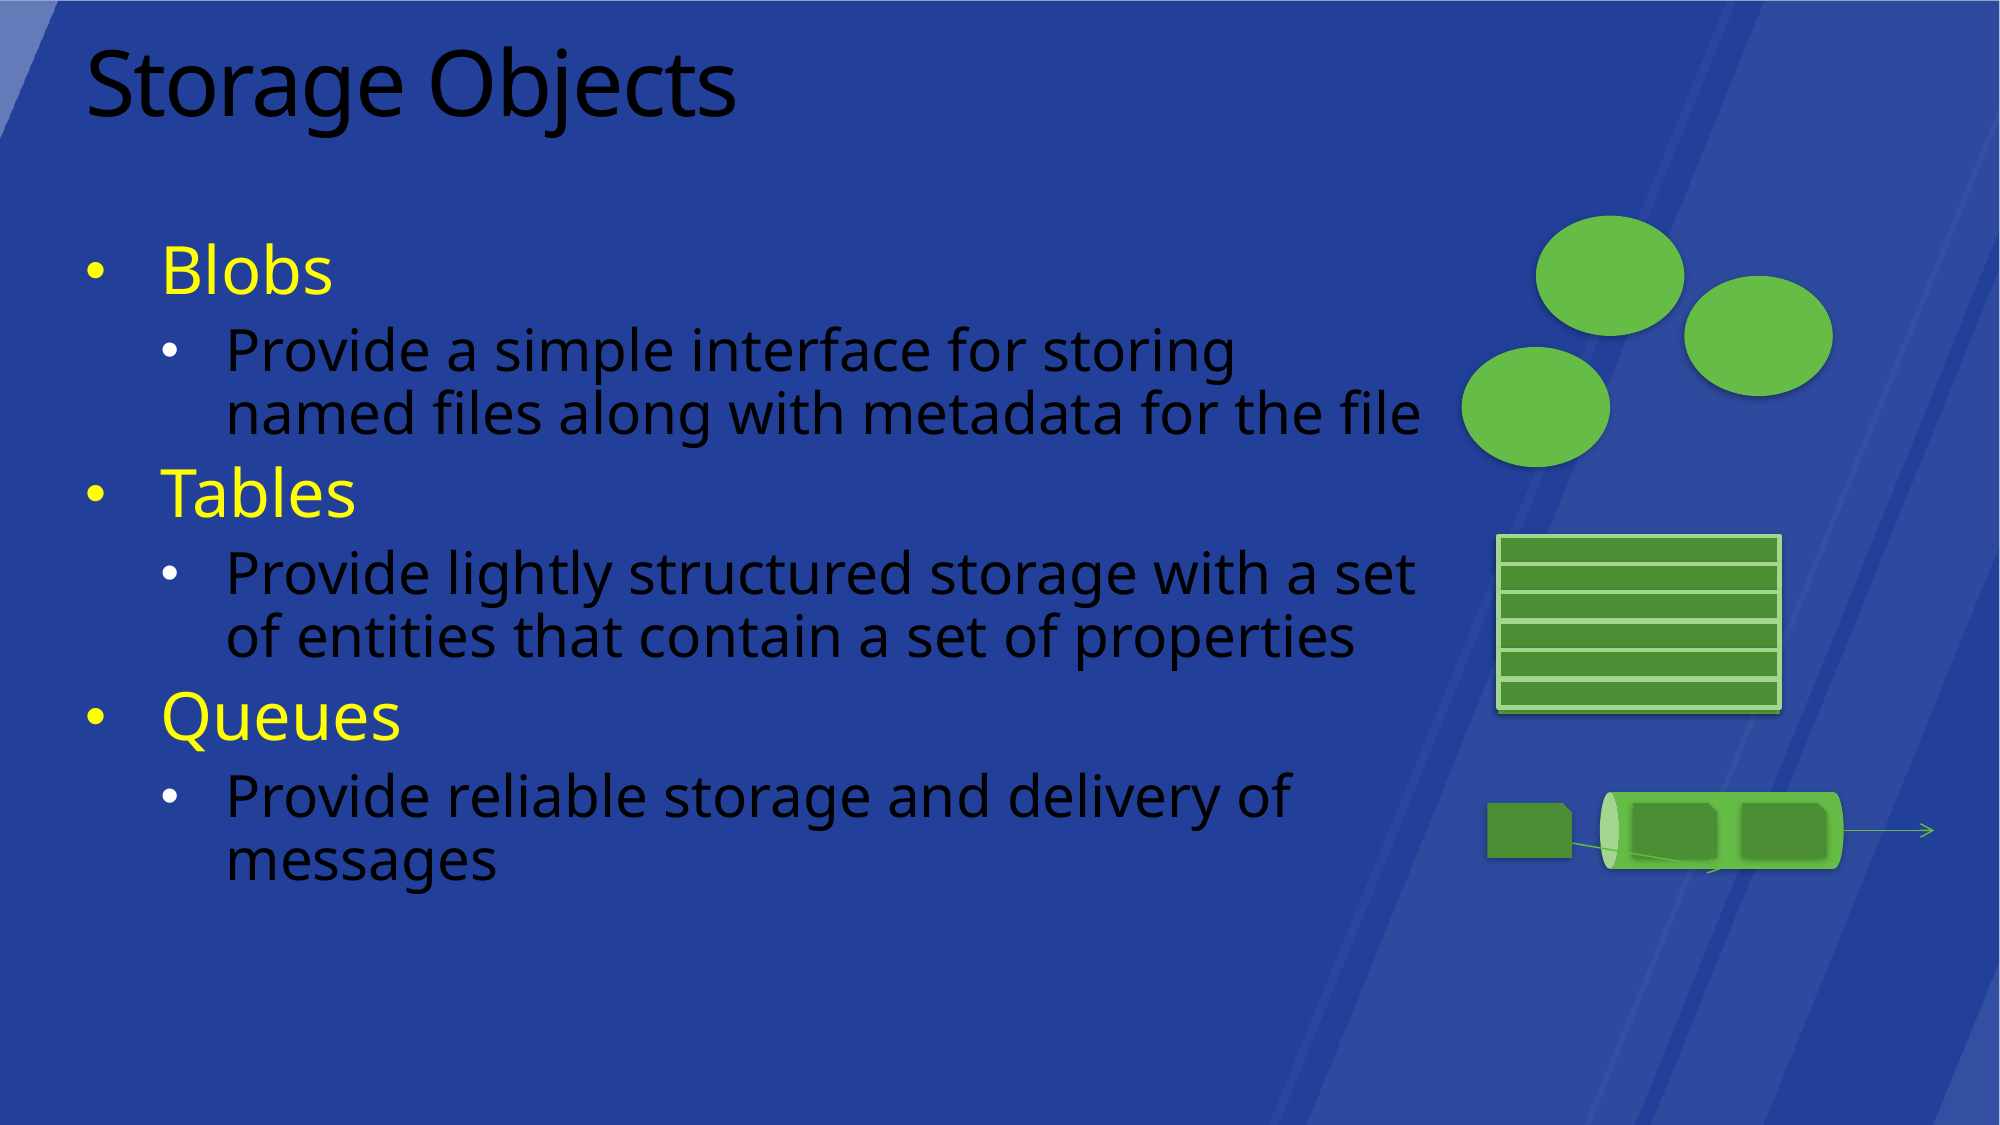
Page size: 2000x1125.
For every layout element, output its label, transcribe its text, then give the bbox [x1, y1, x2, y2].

text_box [1498, 563, 1780, 591]
picture [0, 0, 2000, 1125]
text_box [1683, 275, 1834, 397]
text_box [1486, 802, 1573, 859]
text_box [1498, 591, 1780, 621]
text_box [1632, 802, 1718, 859]
text_box [1535, 214, 1686, 337]
title Storage Objects [85, 37, 1914, 138]
text_box [1498, 621, 1780, 649]
text_box [1460, 346, 1611, 468]
text_box [1599, 791, 1845, 870]
text_box [1498, 679, 1780, 708]
text_box [1741, 802, 1828, 859]
list Blobs Provide a simple interface for storing named files along with metadata for the file Tables Provide lightly structured storage with a set of entities that contain a set of properties Queues Provide reliable storage and delivery of messages [85, 237, 1433, 927]
text_box [1498, 649, 1780, 679]
text_box [1498, 535, 1780, 563]
